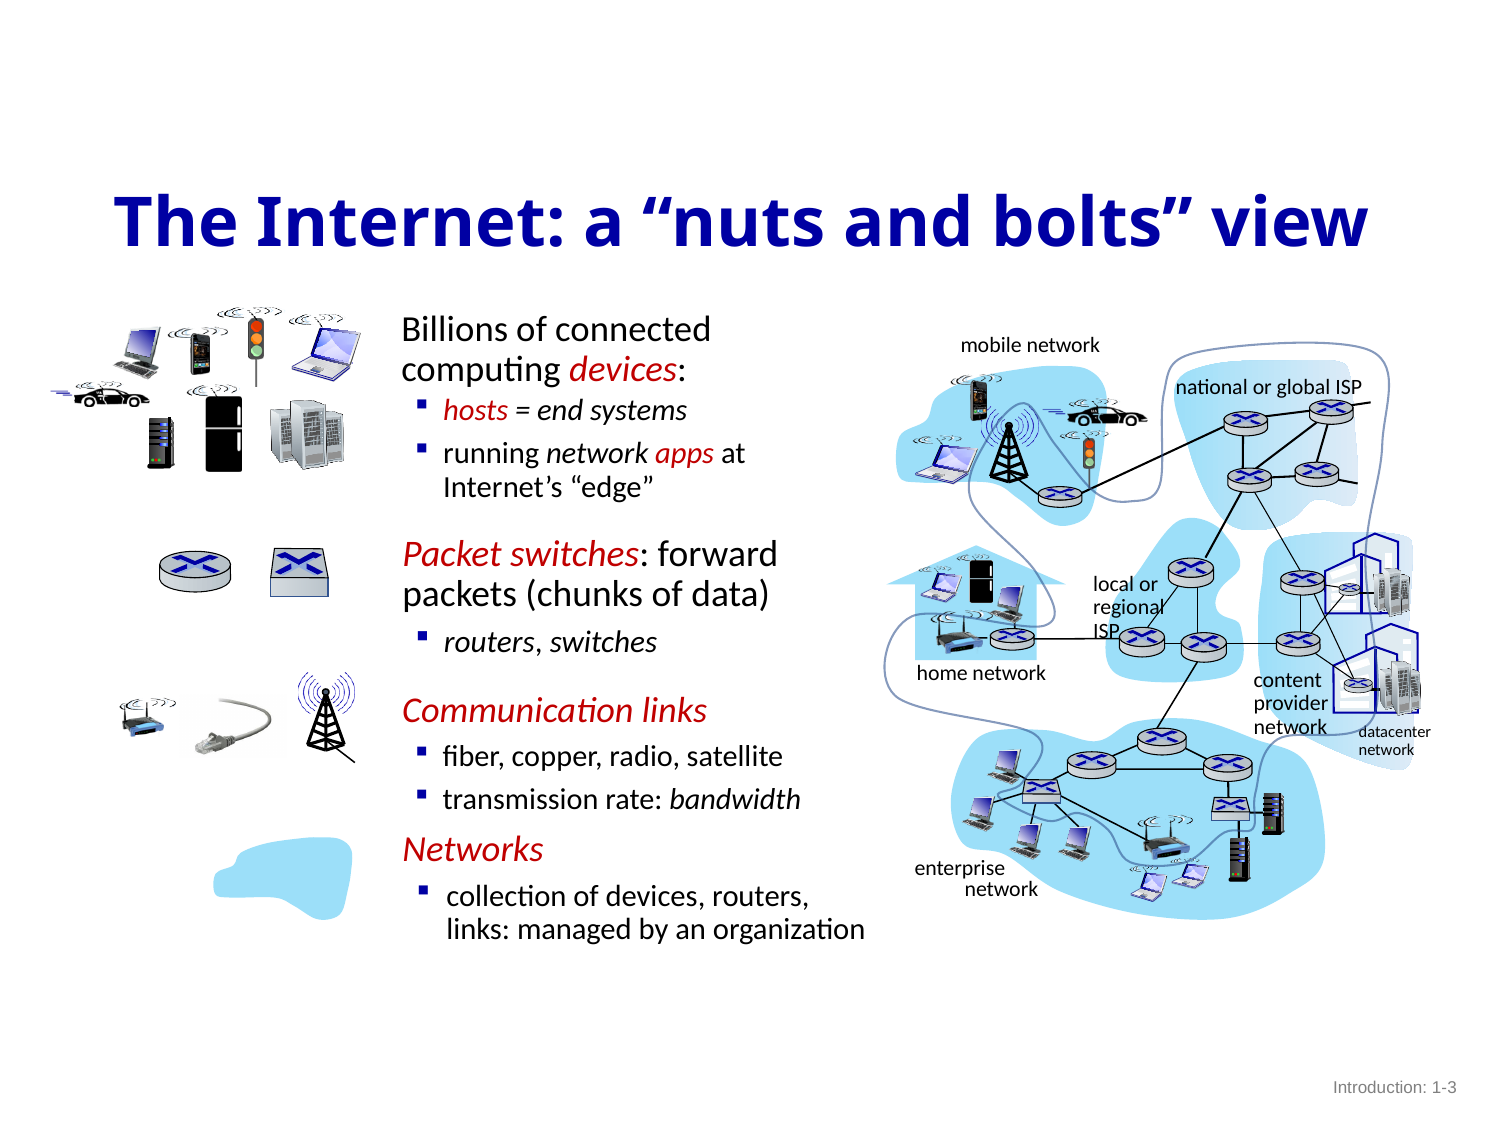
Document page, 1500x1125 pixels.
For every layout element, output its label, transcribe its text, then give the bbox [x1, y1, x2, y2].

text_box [50, 302, 866, 513]
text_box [912, 373, 1422, 903]
title The Internet: a “nuts and bolts” view [98, 168, 1392, 279]
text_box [119, 618, 852, 865]
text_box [212, 822, 883, 964]
slide_number Introduction: 1-3 [1134, 1056, 1472, 1117]
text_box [159, 526, 852, 618]
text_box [886, 323, 1451, 922]
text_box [936, 399, 1373, 860]
